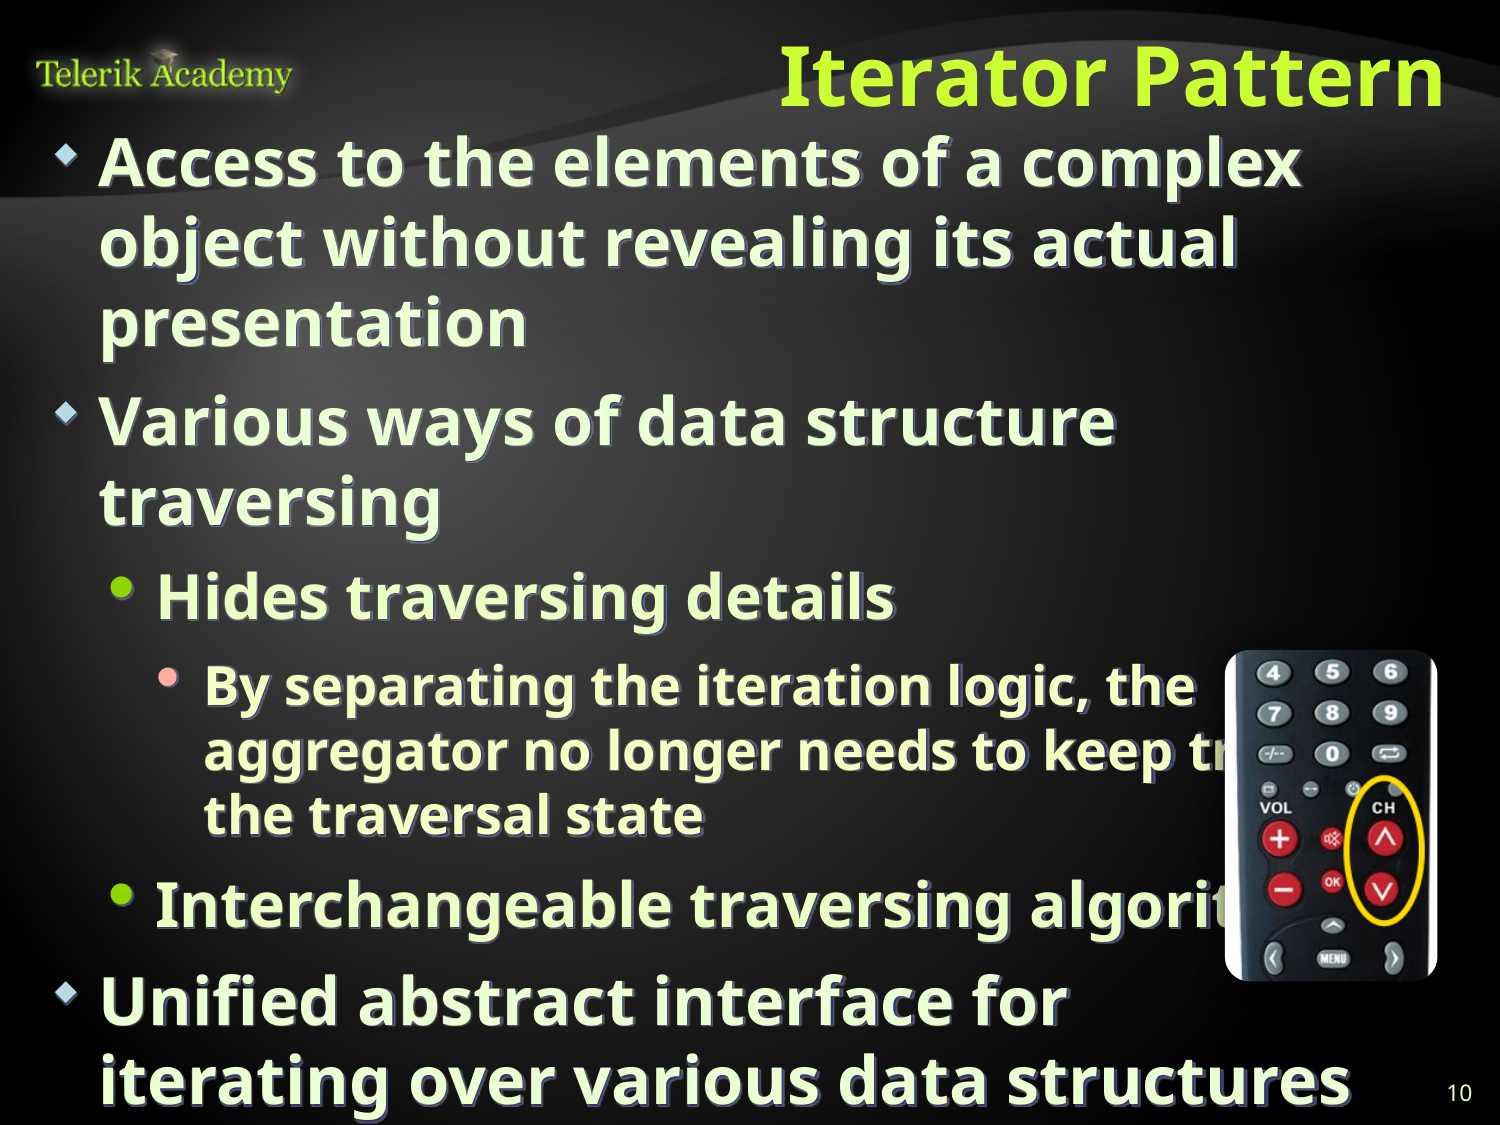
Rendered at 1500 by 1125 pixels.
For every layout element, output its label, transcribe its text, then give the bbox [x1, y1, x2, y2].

picture [0, 0, 1500, 1125]
title Iterator Pattern [300, 12, 1463, 150]
list Access to the elements of a complex object without revealing its actual presentation Various ways of data structure traversing Hides traversing details By separating the iteration logic, the aggregator no longer needs to keep track of the traversal state Interchangeable traversing algorithms Unified abstract interface for iterating over various data structures foreach loops in C# uses the Iterator pattern (yield generates enumerators) [37, 112, 1450, 1125]
slide_number 10 [1412, 1074, 1488, 1113]
picture [1224, 649, 1438, 982]
picture [24, 37, 300, 108]
